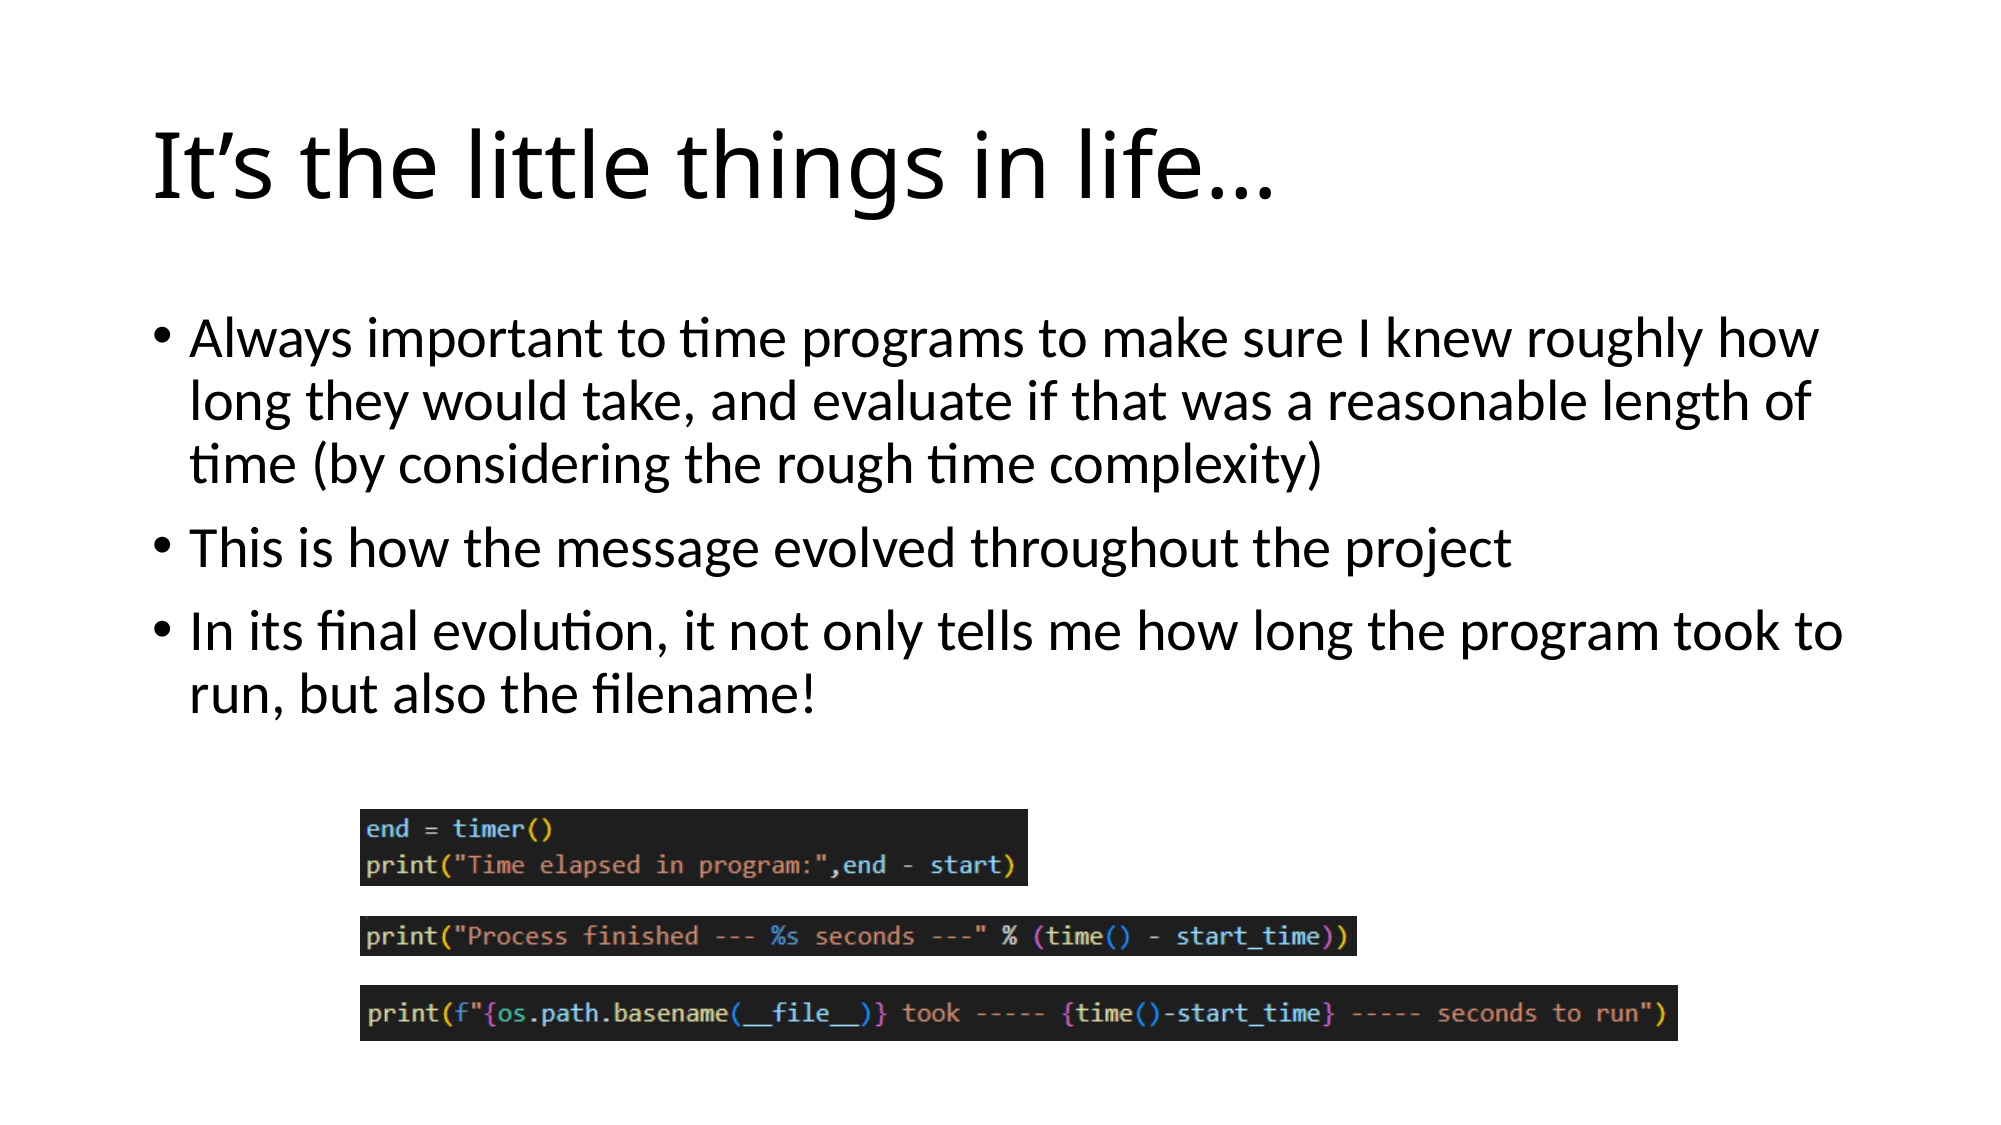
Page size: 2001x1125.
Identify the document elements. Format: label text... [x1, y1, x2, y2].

picture [360, 916, 1357, 956]
picture [360, 985, 1678, 1041]
title It’s the little things in life… [137, 59, 1863, 278]
list Always important to time programs to make sure I knew roughly how long they would take, and evaluate if that was a reasonable length of time (by considering the rough time complexity) This is how the message evolved throughout the project In its final evolution, it not only tells me how long the program took to run, but also the filename! [137, 299, 1863, 1014]
picture [360, 809, 1028, 886]
